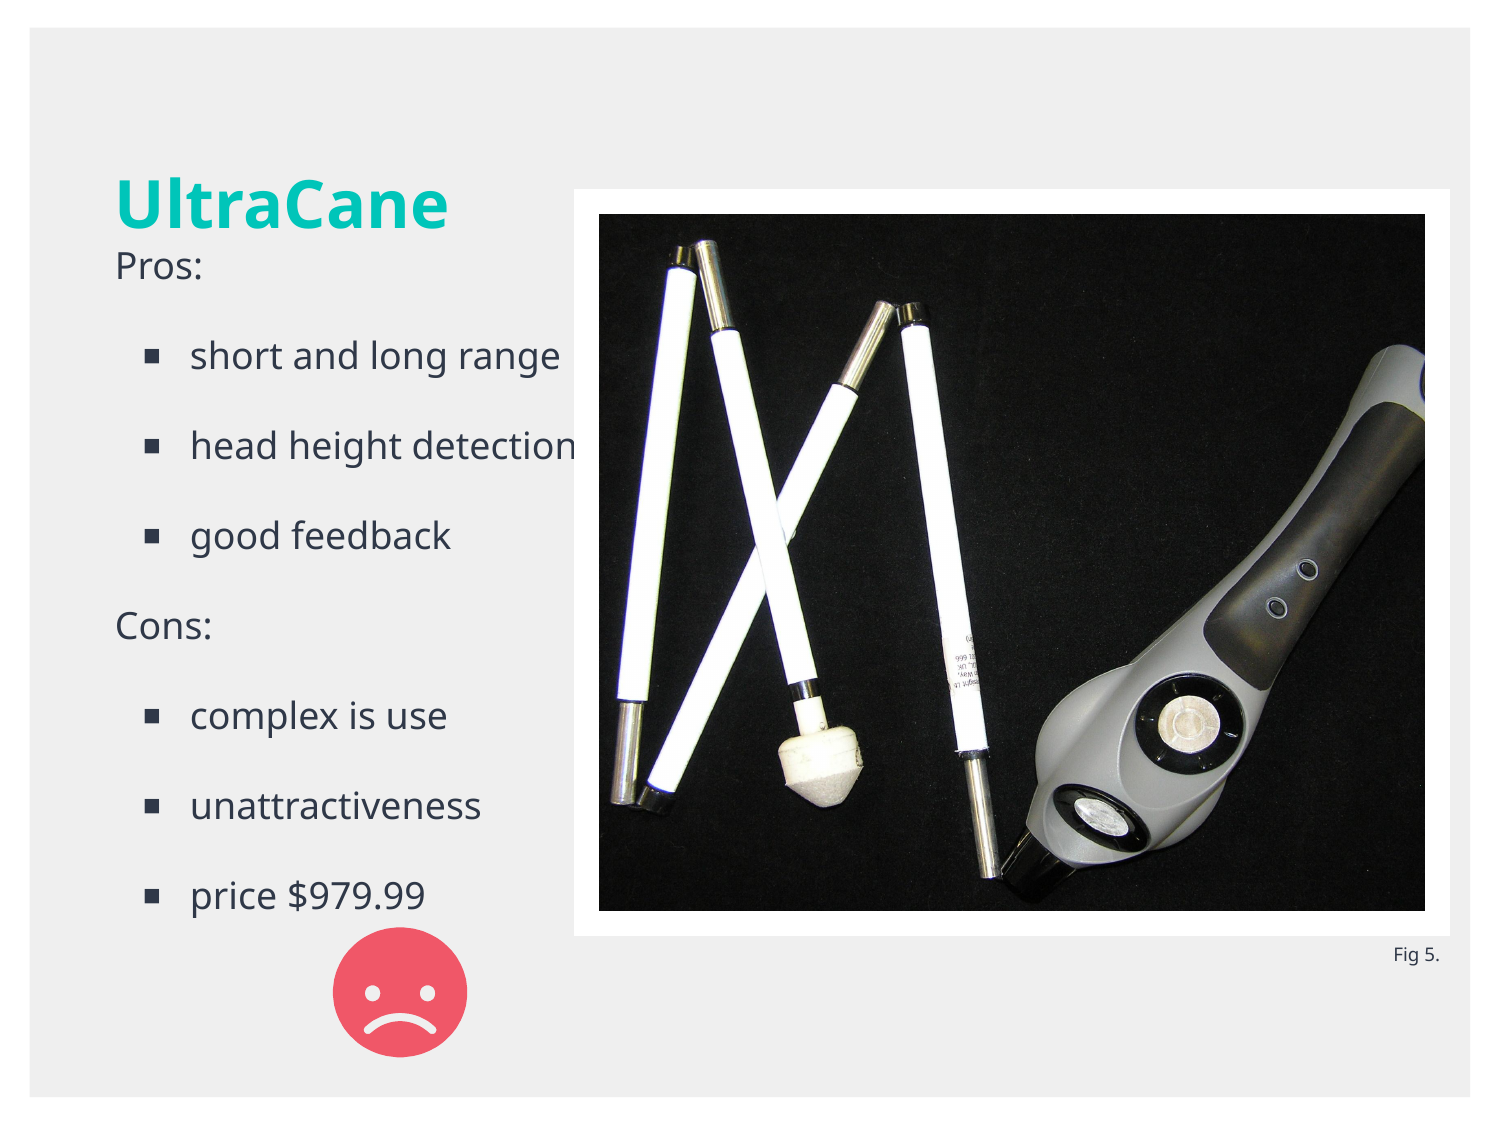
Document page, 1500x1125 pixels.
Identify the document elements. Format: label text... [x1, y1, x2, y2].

text_box [332, 927, 468, 1058]
picture [598, 213, 1426, 912]
list UltraCane Pros: short and long range head height detection good feedback Cons: complex is use unattractiveness price $979.99 [99, 146, 773, 1078]
text_box Fig 5. [1378, 927, 1500, 983]
